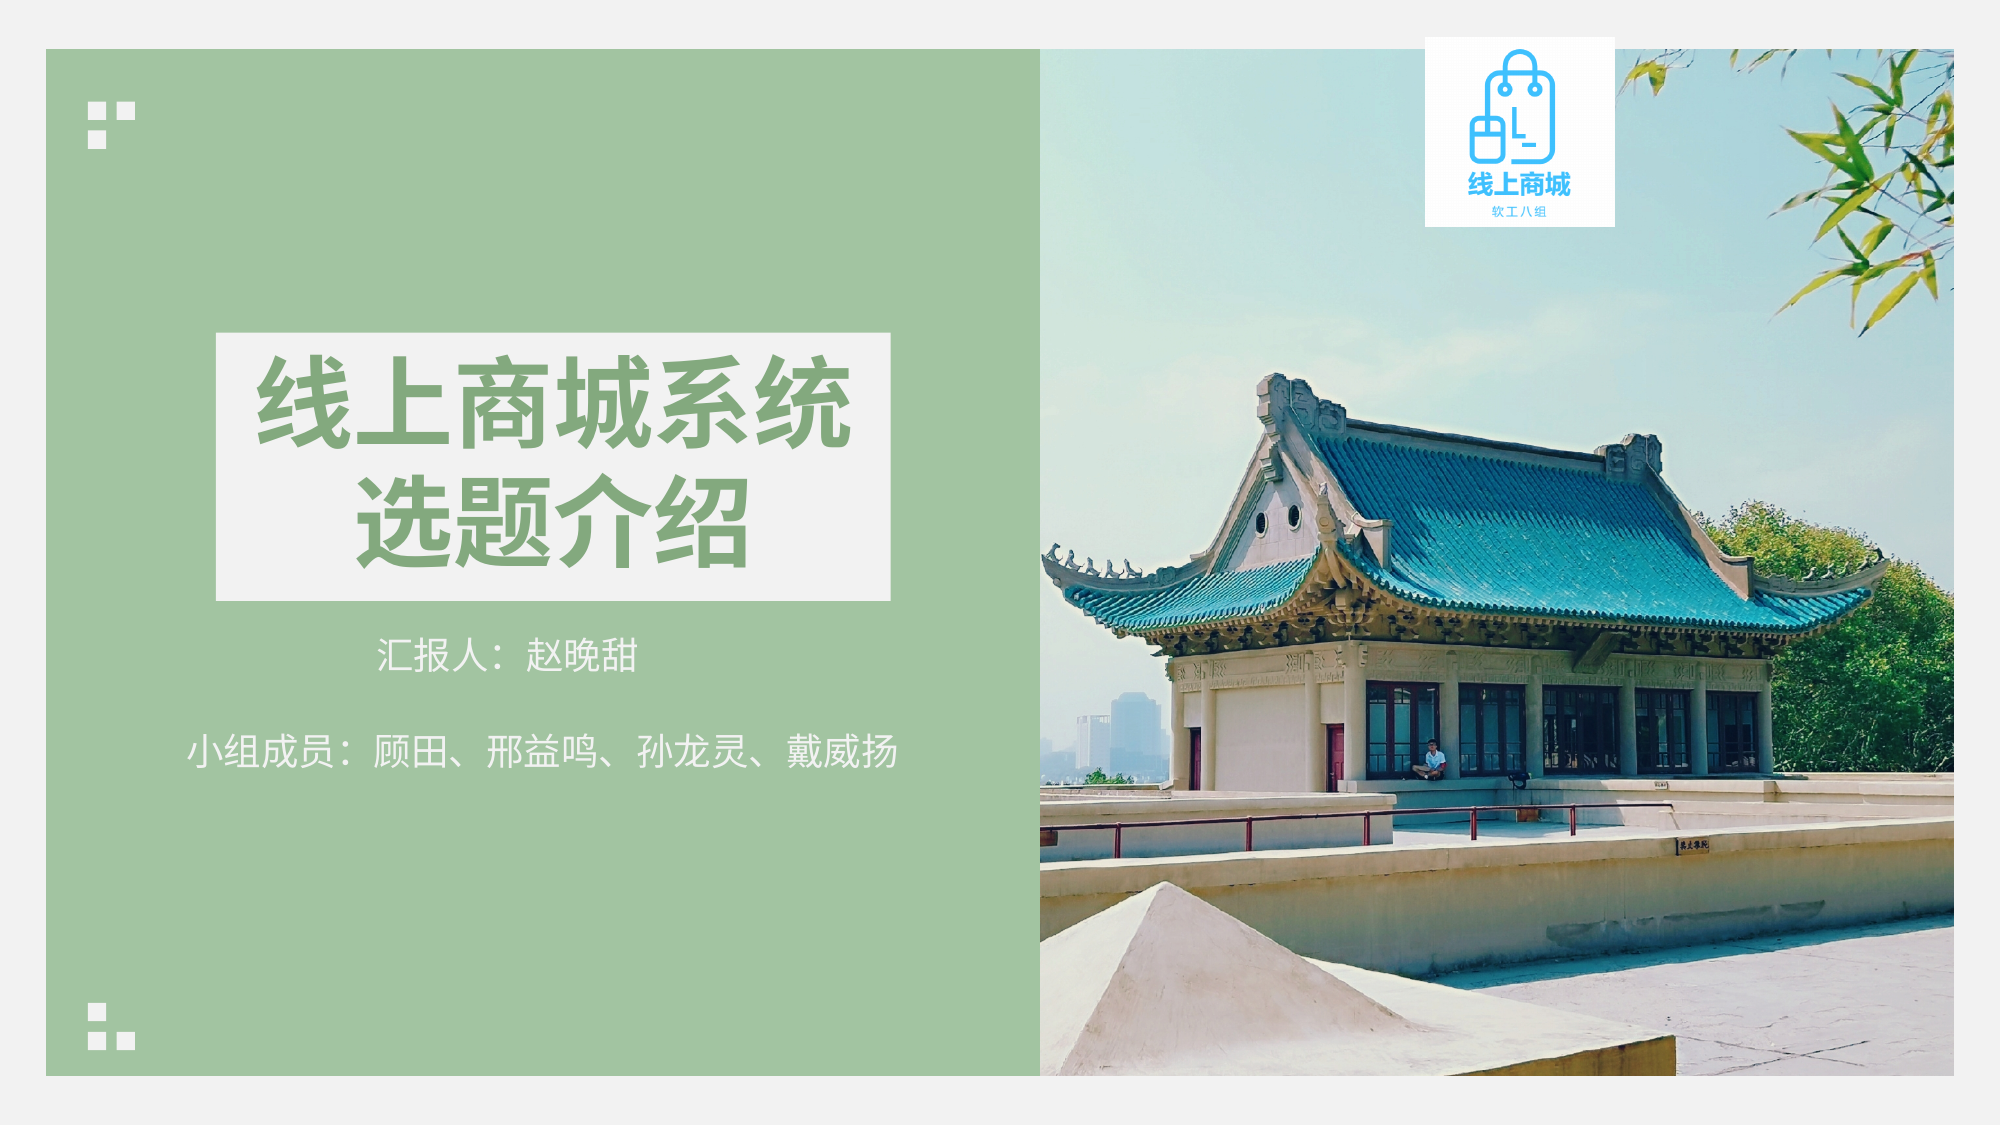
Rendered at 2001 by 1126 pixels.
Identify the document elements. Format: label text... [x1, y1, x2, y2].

text_box 汇报人：赵晚甜 [361, 625, 721, 685]
text_box 线上商城系统选题介绍 [215, 332, 891, 588]
text_box 小组成员：顾田、邢益鸣、孙龙灵、戴威扬 [171, 720, 935, 781]
picture [1040, 37, 1954, 1076]
text_box [214, 330, 893, 603]
